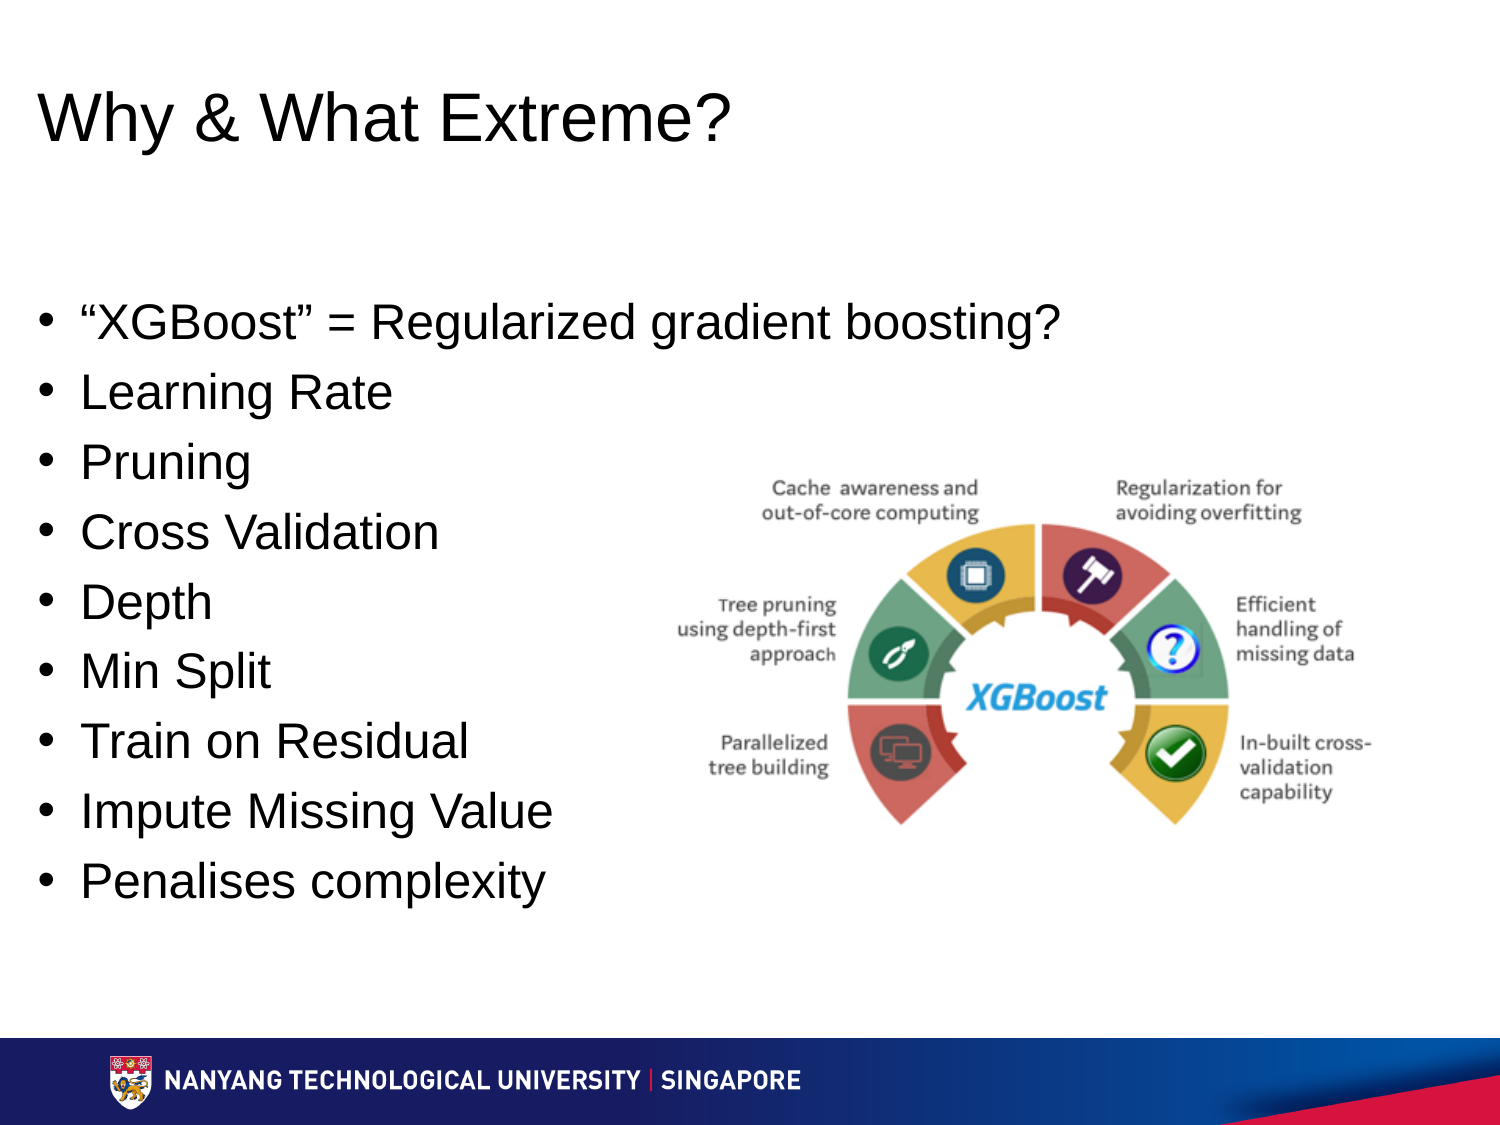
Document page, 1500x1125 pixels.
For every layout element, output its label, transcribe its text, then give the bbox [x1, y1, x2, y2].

picture [0, 1038, 1500, 1125]
title Why & What Extreme? [22, 20, 1373, 208]
list “XGBoost” = Regularized gradient boosting? Learning Rate Pruning Cross Validation Depth Min Split Train on Residual Impute Missing Value Penalises complexity [22, 281, 1373, 918]
picture [651, 460, 1388, 827]
